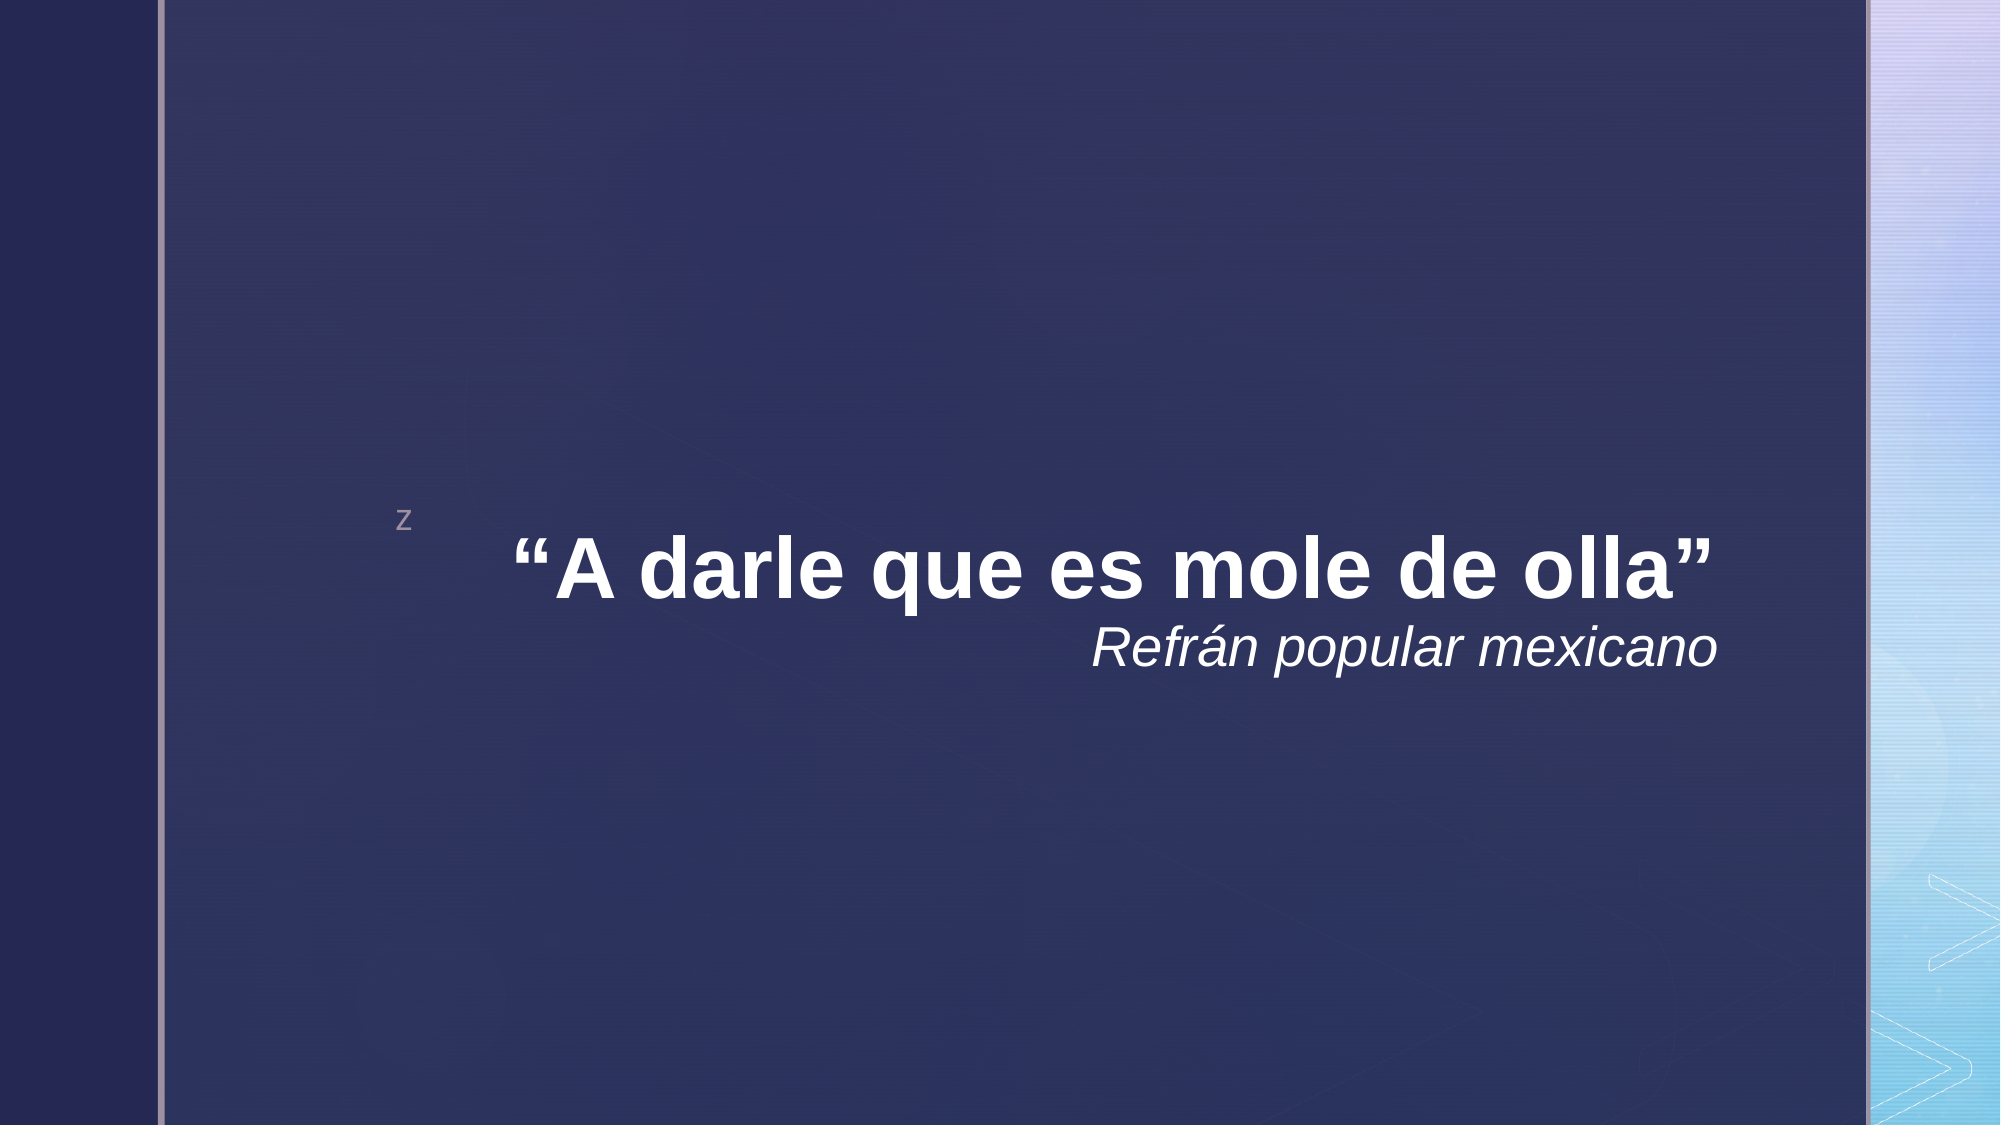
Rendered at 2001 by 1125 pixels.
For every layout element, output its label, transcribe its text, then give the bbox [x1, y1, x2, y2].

title “A darle que es mole de olla” Refrán popular mexicano [428, 516, 1734, 750]
picture [1871, 0, 2001, 1125]
